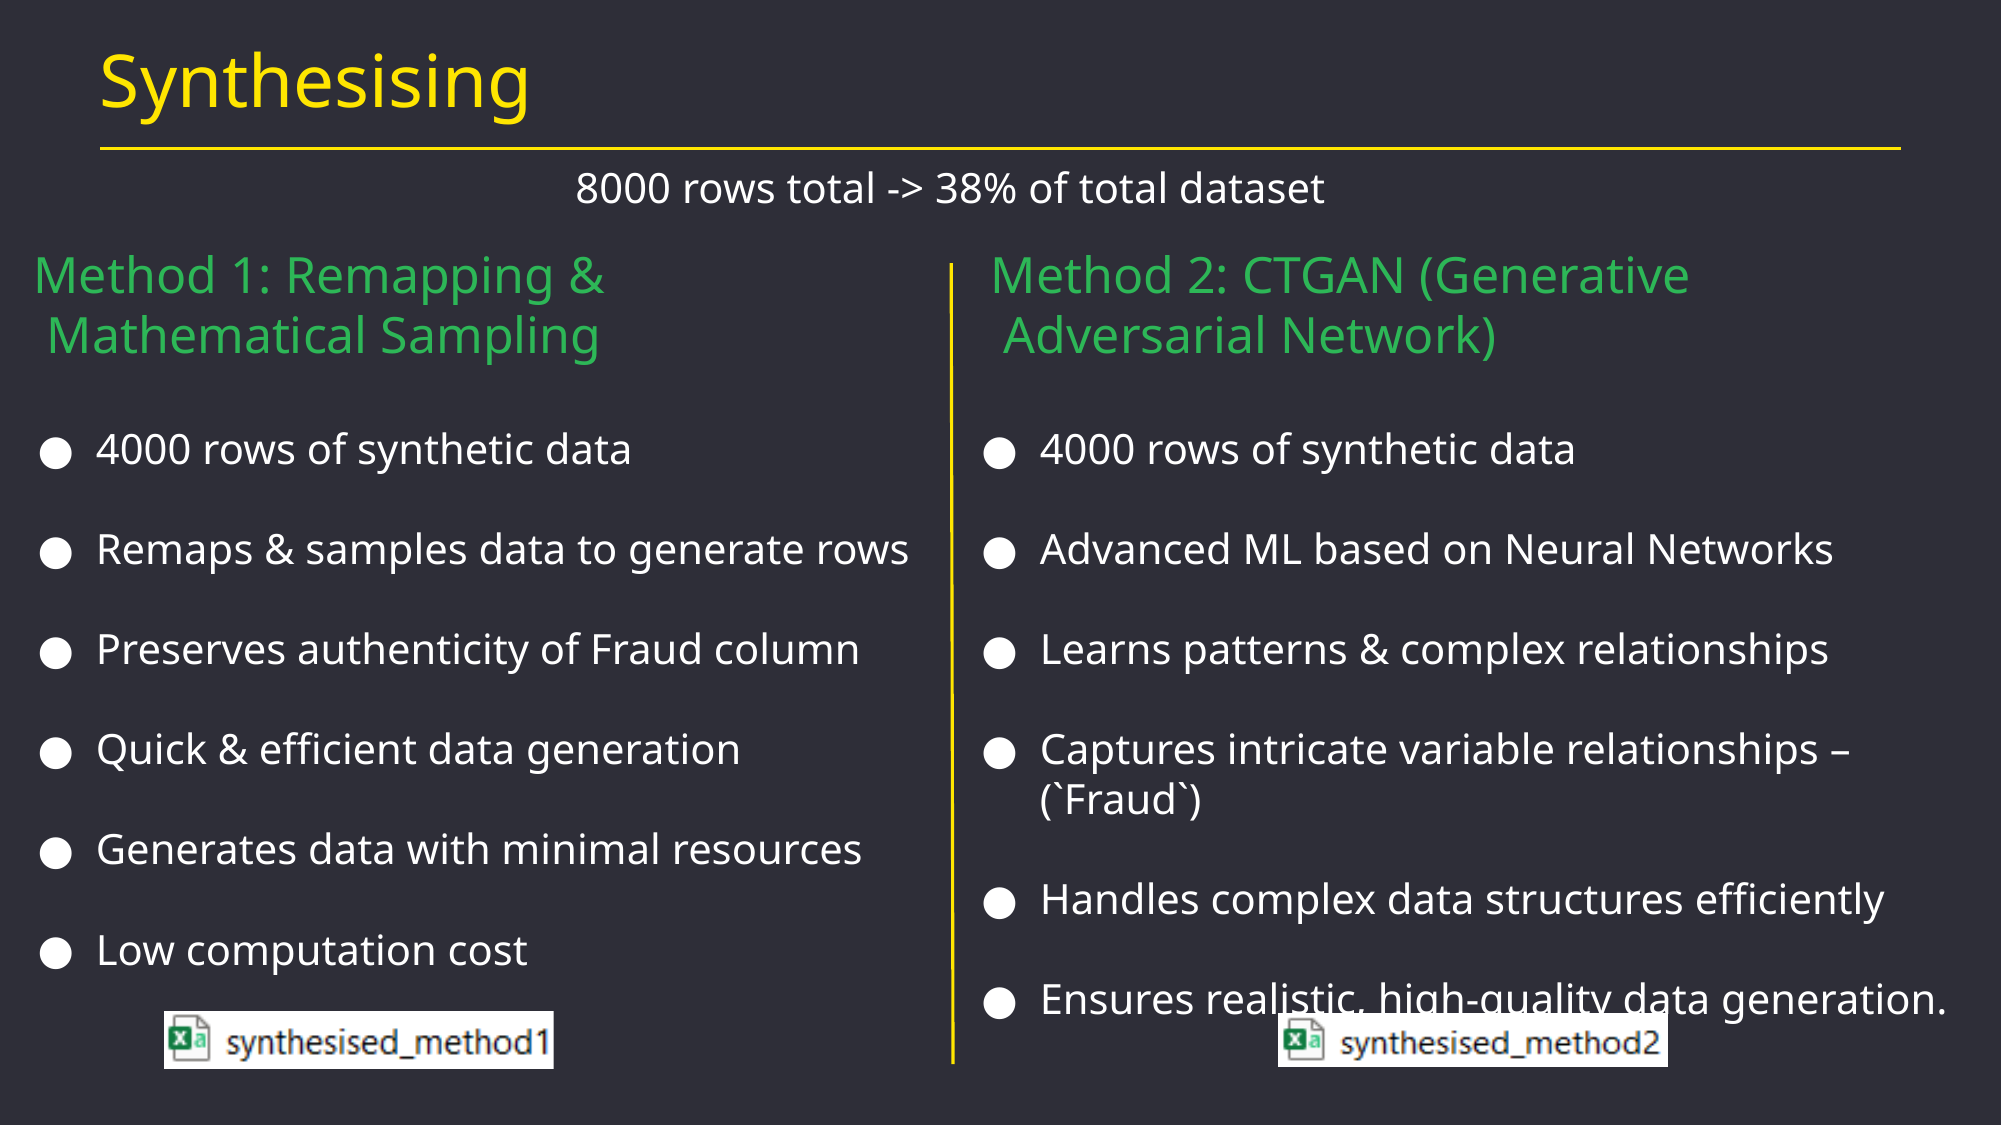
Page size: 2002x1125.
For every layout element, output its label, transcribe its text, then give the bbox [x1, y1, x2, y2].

text_box 8000 rows total -> 38% of total dataset [528, 147, 1373, 228]
text_box Method 2: CTGAN (Generative Adversarial Network) 4000 rows of synthetic data Advanced ML based on Neural Networks Learns patterns & complex relationships Captures intricate variable relationships – (`Fraud`) Handles complex data structures efficiently Ensures realistic, high-quality data generation. [949, 228, 1997, 1062]
picture [163, 1011, 554, 1069]
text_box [950, 262, 954, 1065]
title Synthesising [100, 34, 1901, 148]
picture [1277, 1012, 1668, 1068]
text_box Method 1: Remapping & Mathematical Sampling 4000 rows of synthetic data Remaps & samples data to generate rows Preserves authenticity of Fraud column Quick & efficient data generation Generates data with minimal resources Low computation cost [5, 228, 949, 996]
